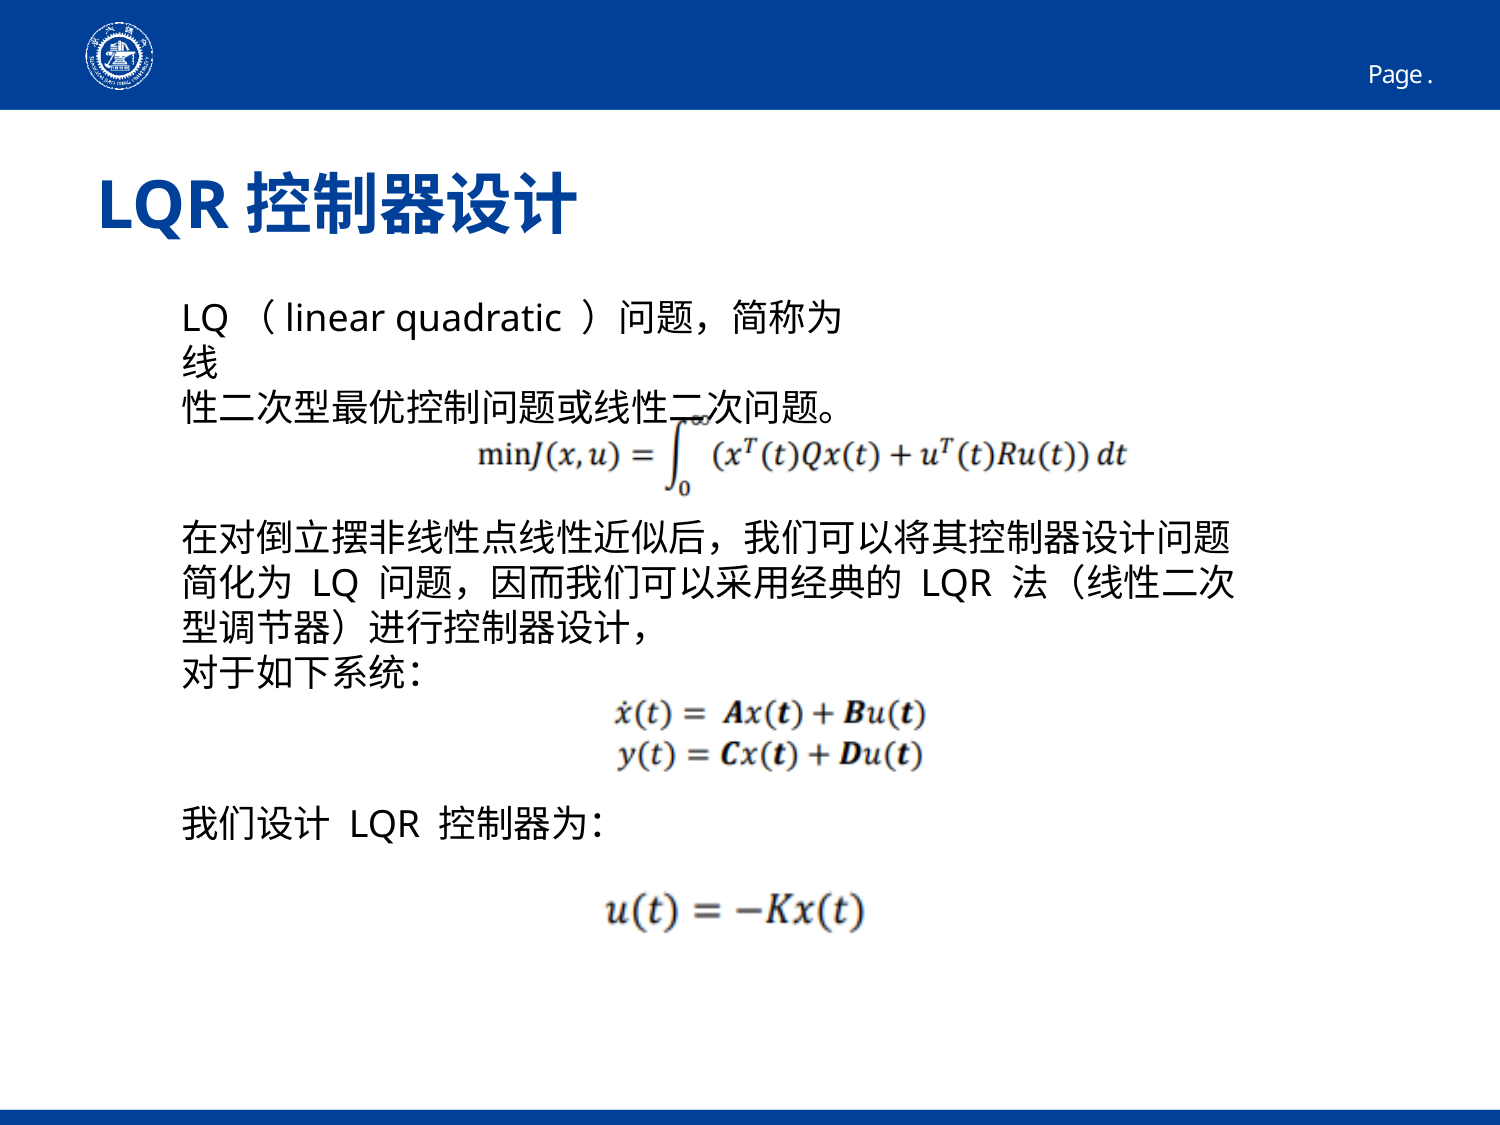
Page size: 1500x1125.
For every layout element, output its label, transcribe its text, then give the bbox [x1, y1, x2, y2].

picture [81, 17, 157, 93]
text_box 我们设计 LQR 控制器为： [166, 792, 757, 853]
text_box LQ（linear quadratic ）问题，简称为线 性二次型最优控制问题或线性二次问题。 [166, 286, 862, 437]
text_box 在对倒立摆非线性点线性近似后，我们可以将其控制器设计问题简化为 LQ 问题，因而我们可以采用经典的 LQR 法（线性二次型调节器）进行控制器设计， 对于如下系统： [166, 506, 1267, 702]
picture [574, 870, 888, 943]
picture [439, 409, 1140, 504]
picture [575, 669, 939, 785]
slide_number 16 [1426, 51, 1487, 97]
title LQR控制器设计 [81, 159, 1455, 254]
